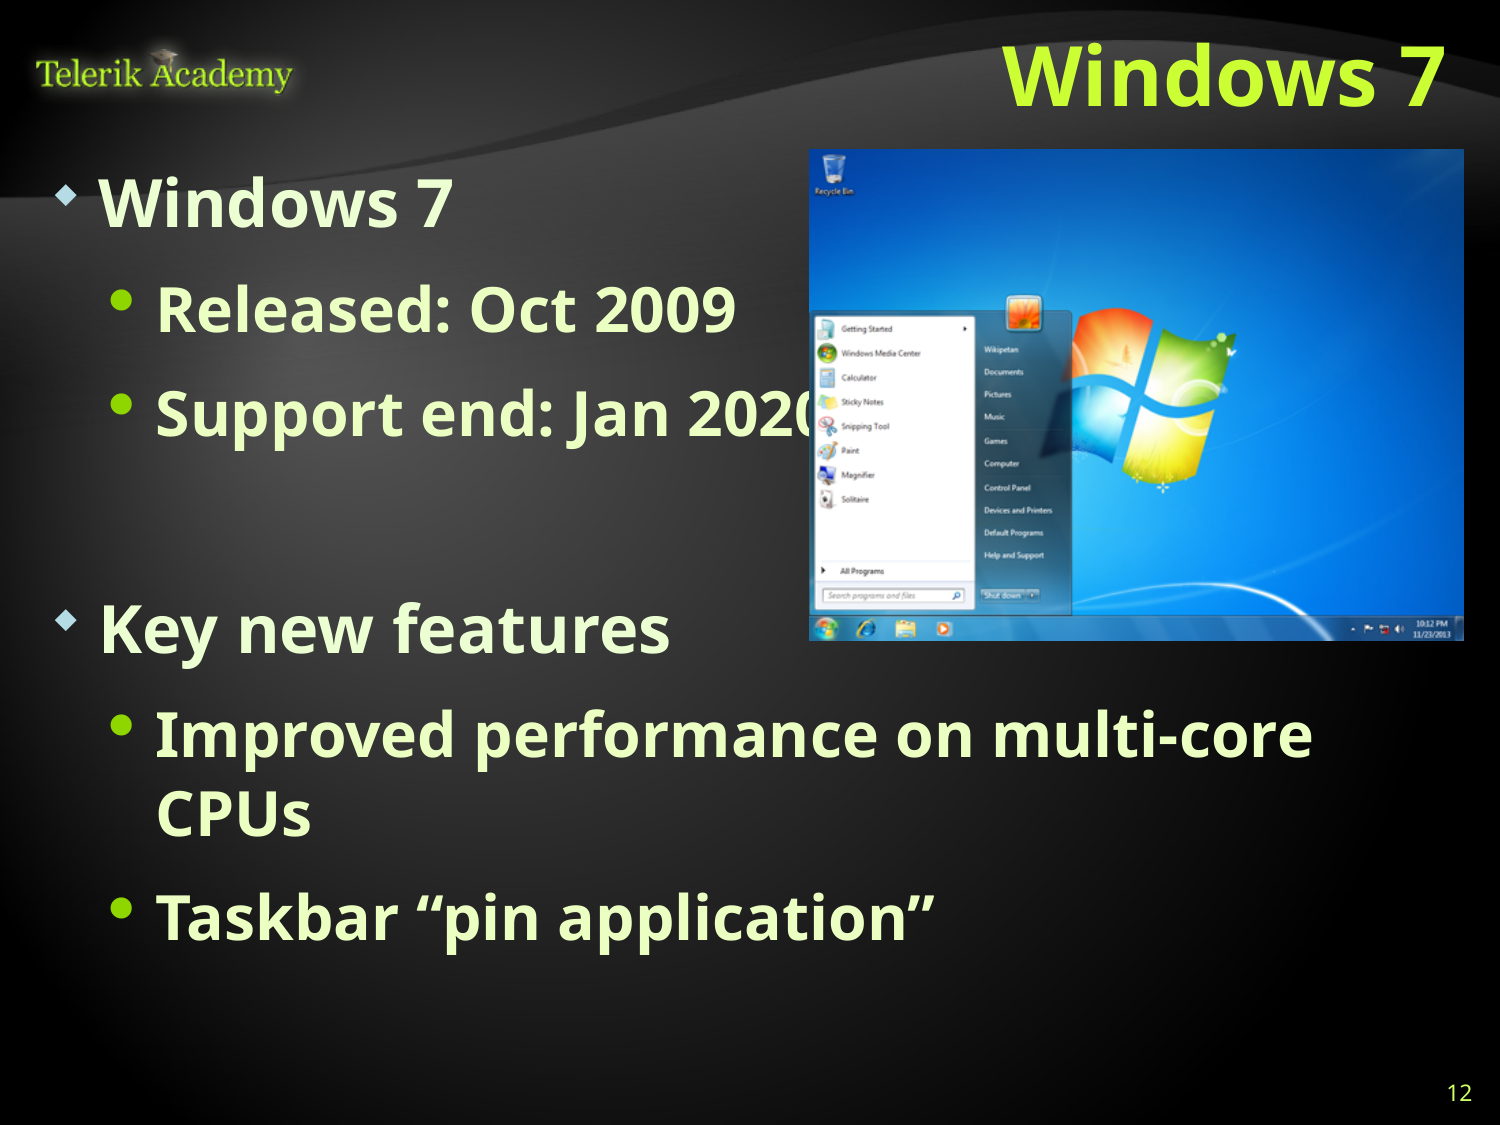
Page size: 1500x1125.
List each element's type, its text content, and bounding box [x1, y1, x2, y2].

title Windows 7 [300, 12, 1463, 149]
picture [0, 0, 1500, 1125]
list Windows 7 Released: Oct 2009 Support end: Jan 2020 Key new features Improved performance on multi-core CPUs Taskbar “pin application” [37, 149, 1463, 1100]
slide_number 12 [1412, 1074, 1488, 1113]
